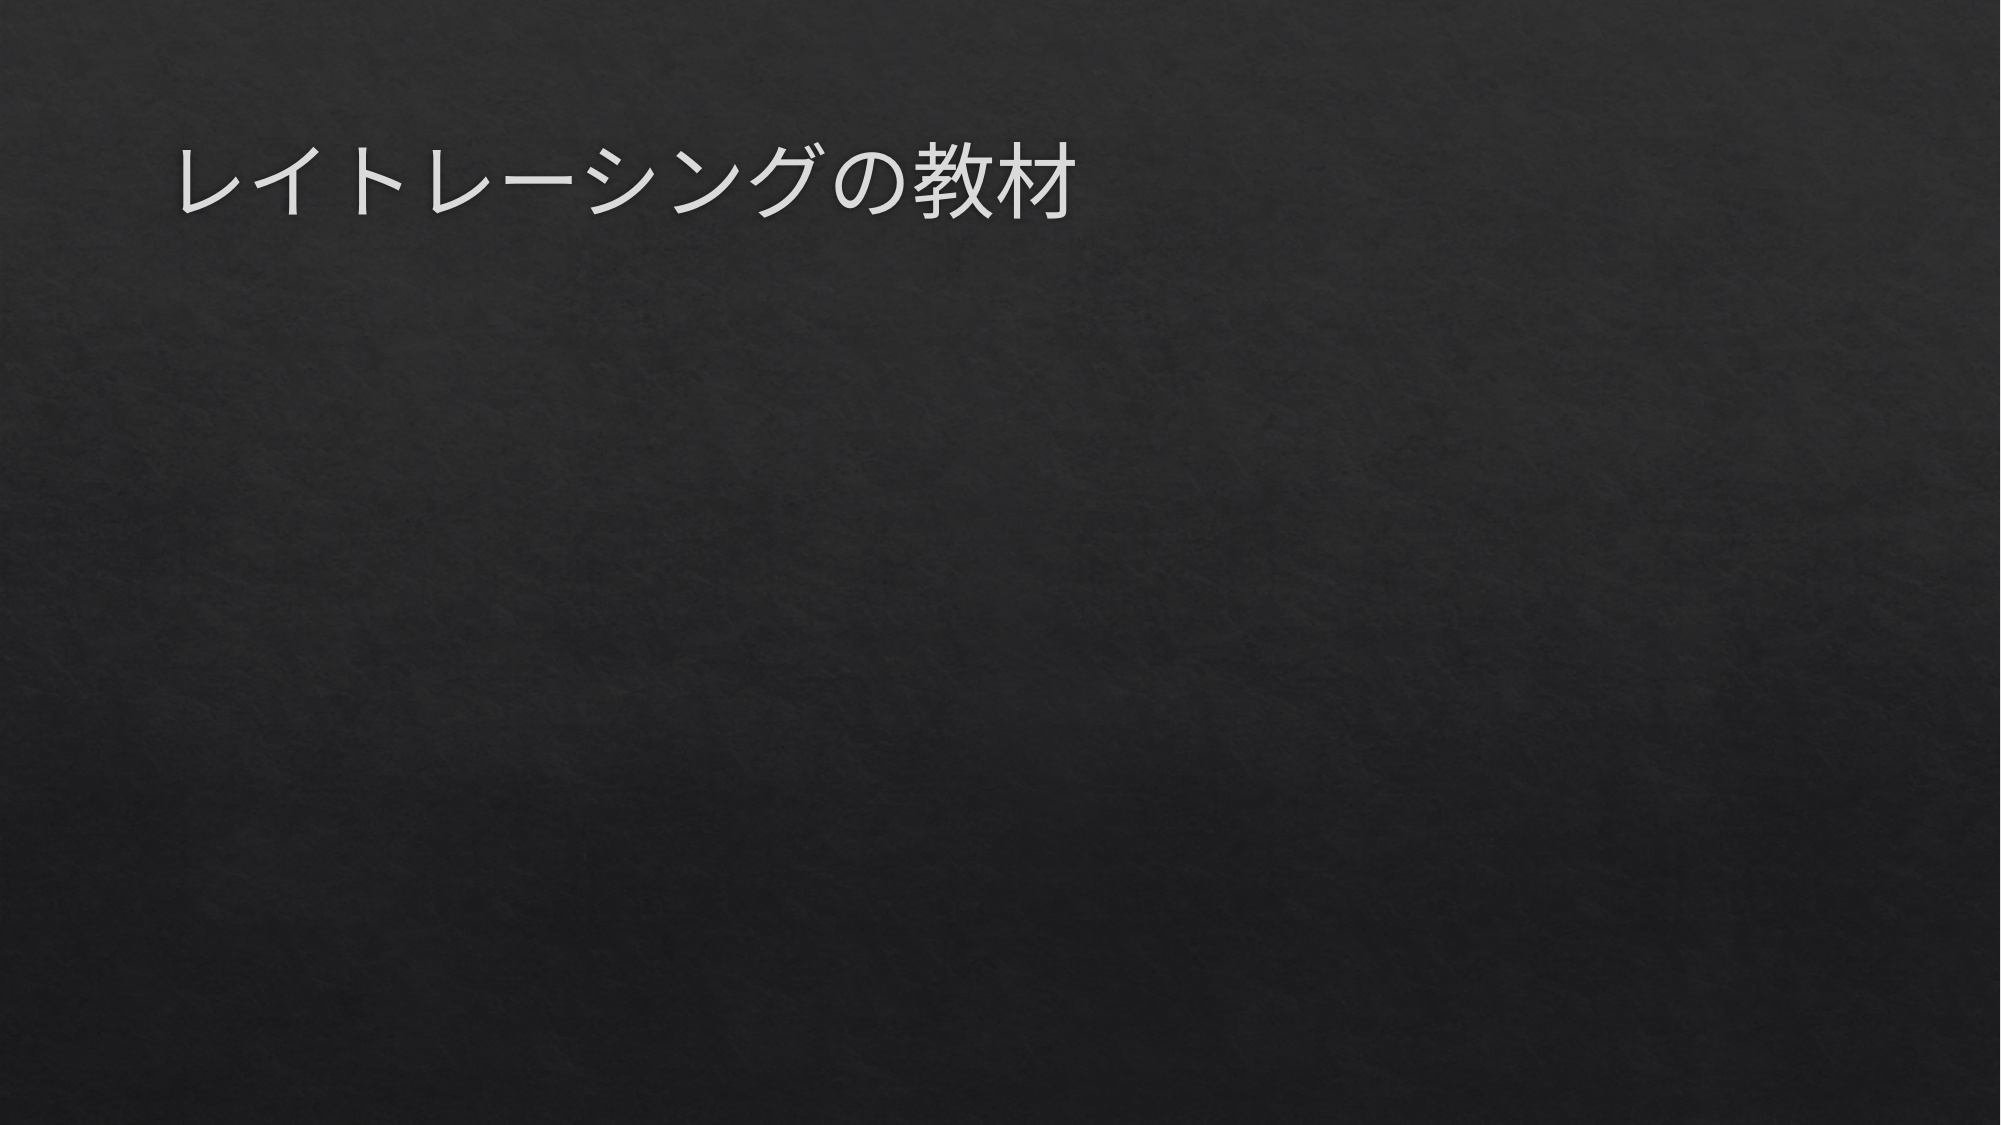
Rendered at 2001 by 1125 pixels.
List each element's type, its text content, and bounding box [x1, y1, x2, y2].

title レイトレーシングの教材 [149, 99, 1914, 260]
